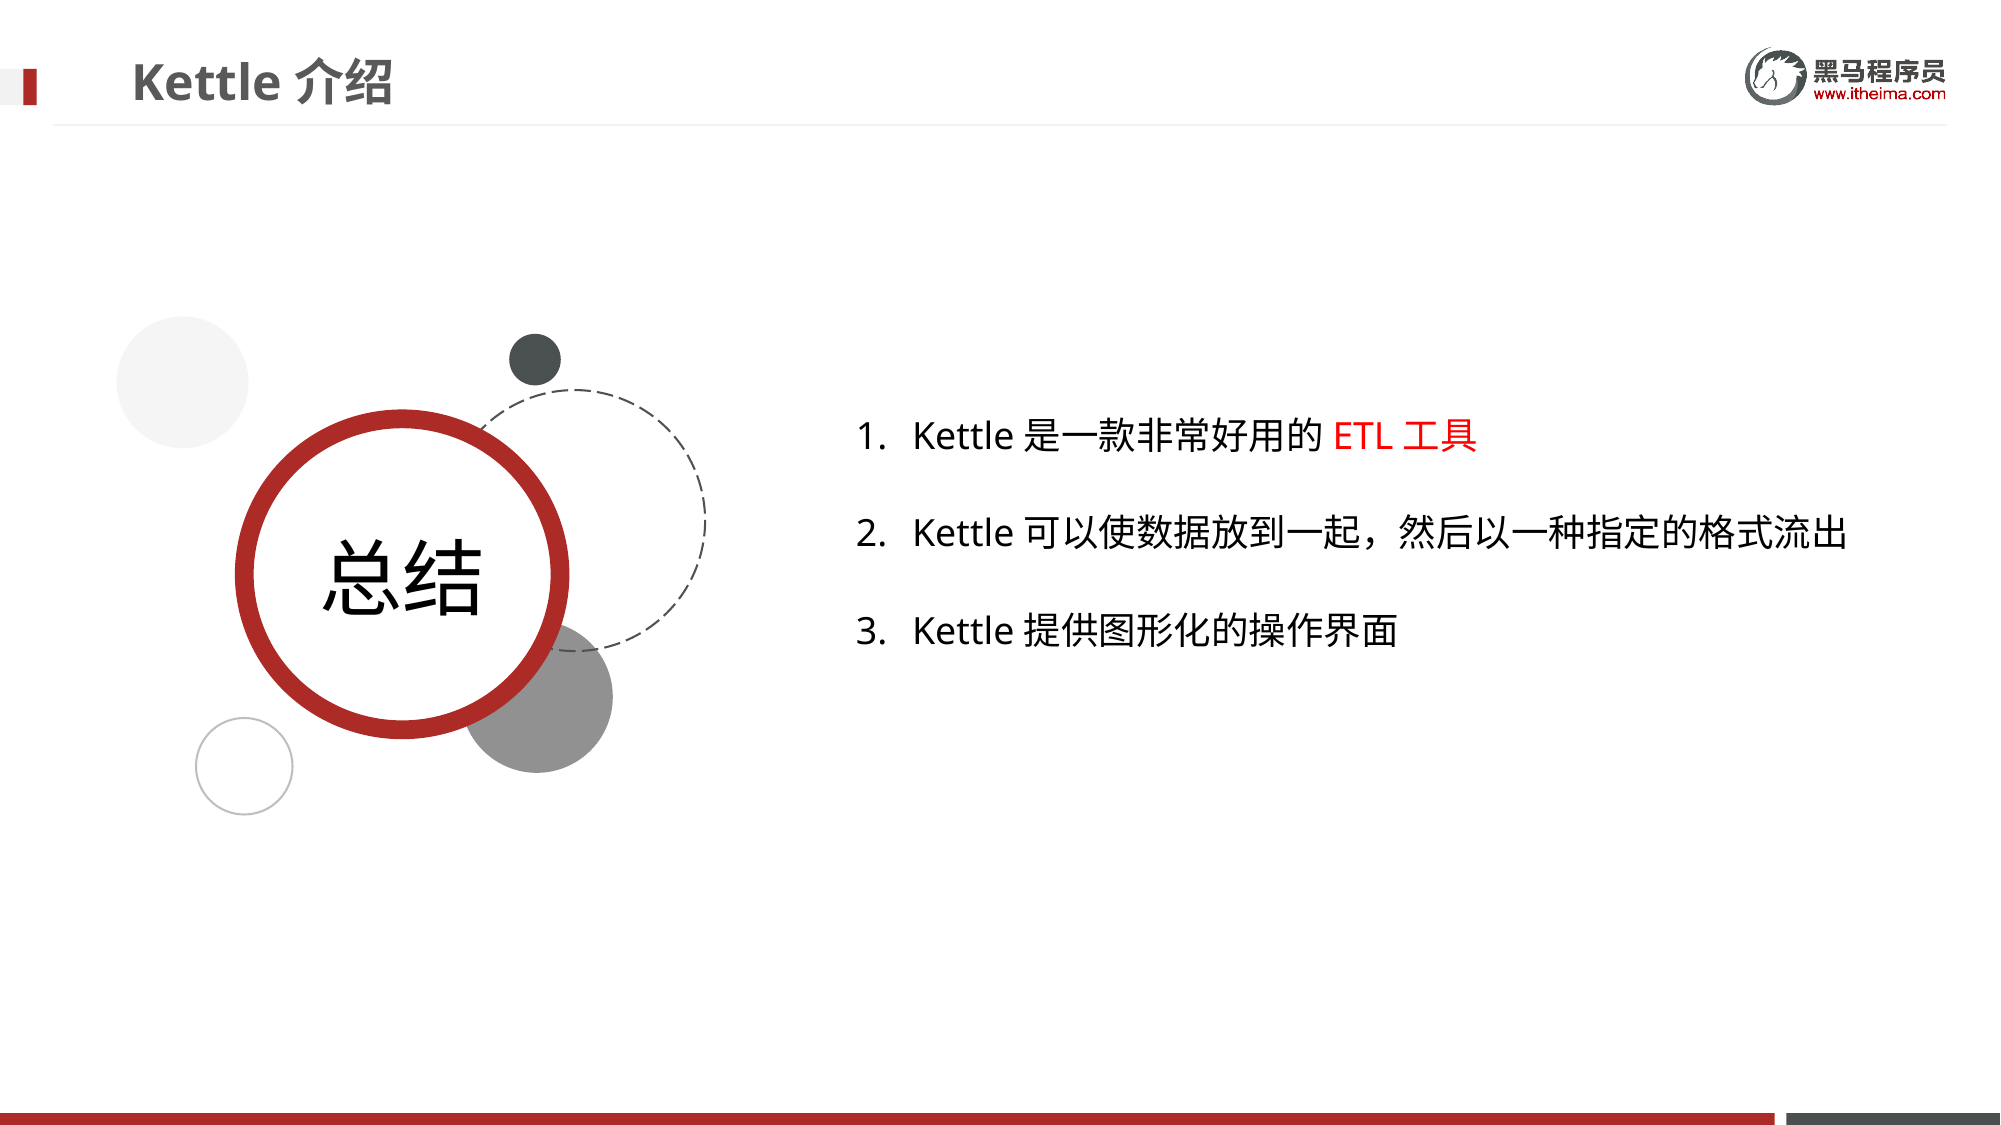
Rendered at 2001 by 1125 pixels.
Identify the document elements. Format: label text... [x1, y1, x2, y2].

title Kettle介绍 [116, 38, 1556, 124]
list Kettle是一款非常好用的ETL工具 Kettle可以使数据放到一起，然后以一种指定的格式流出 Kettle提供图形化的操作界面 [841, 239, 1894, 974]
picture [1744, 46, 1946, 106]
